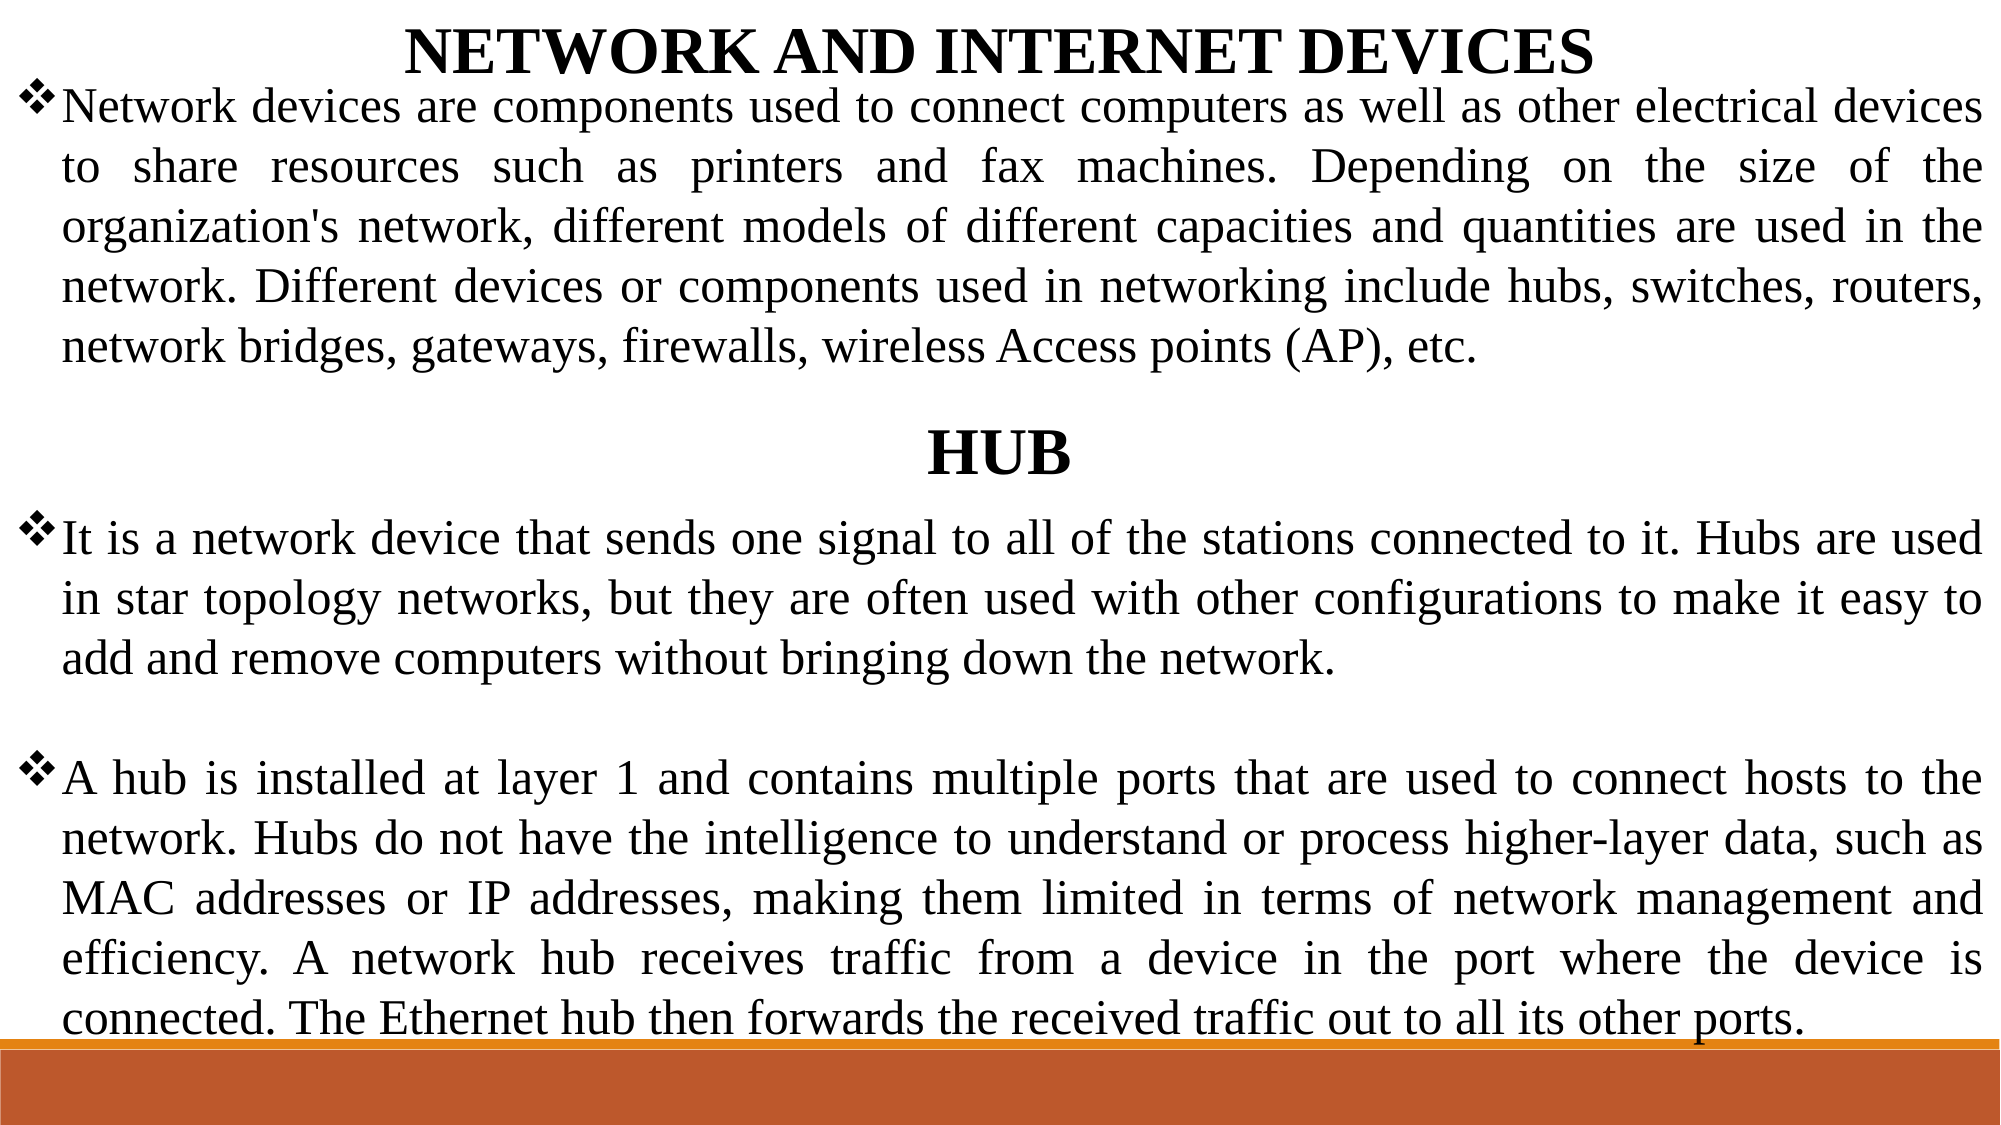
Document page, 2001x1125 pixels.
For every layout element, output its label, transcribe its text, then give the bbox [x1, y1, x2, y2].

text_box NETWORK AND INTERNET DEVICES [0, 0, 2000, 65]
text_box Network devices are components used to connect computers as well as other electrical devices to share resources such as printers and fax machines. Depending on the size of the organization's network, different models of different capacities and quantities are used in the network. Different devices or components used in networking include hubs, switches, routers, network bridges, gateways, firewalls, wireless Access points (AP), etc. [0, 65, 2000, 381]
text_box It is a network device that sends one signal to all of the stations connected to it. Hubs are used in star topology networks, but they are often used with other configurations to make it easy to add and remove computers without bringing down the network. A hub is installed at layer 1 and contains multiple ports that are used to connect hosts to the network. Hubs do not have the intelligence to understand or process higher-layer data, such as MAC addresses or IP addresses, making them limited in terms of network management and efficiency. A network hub receives traffic from a device in the port where the device is connected. The Ethernet hub then forwards the received traffic out to all its other ports. [0, 496, 2000, 1052]
text_box HUB [0, 401, 2000, 496]
